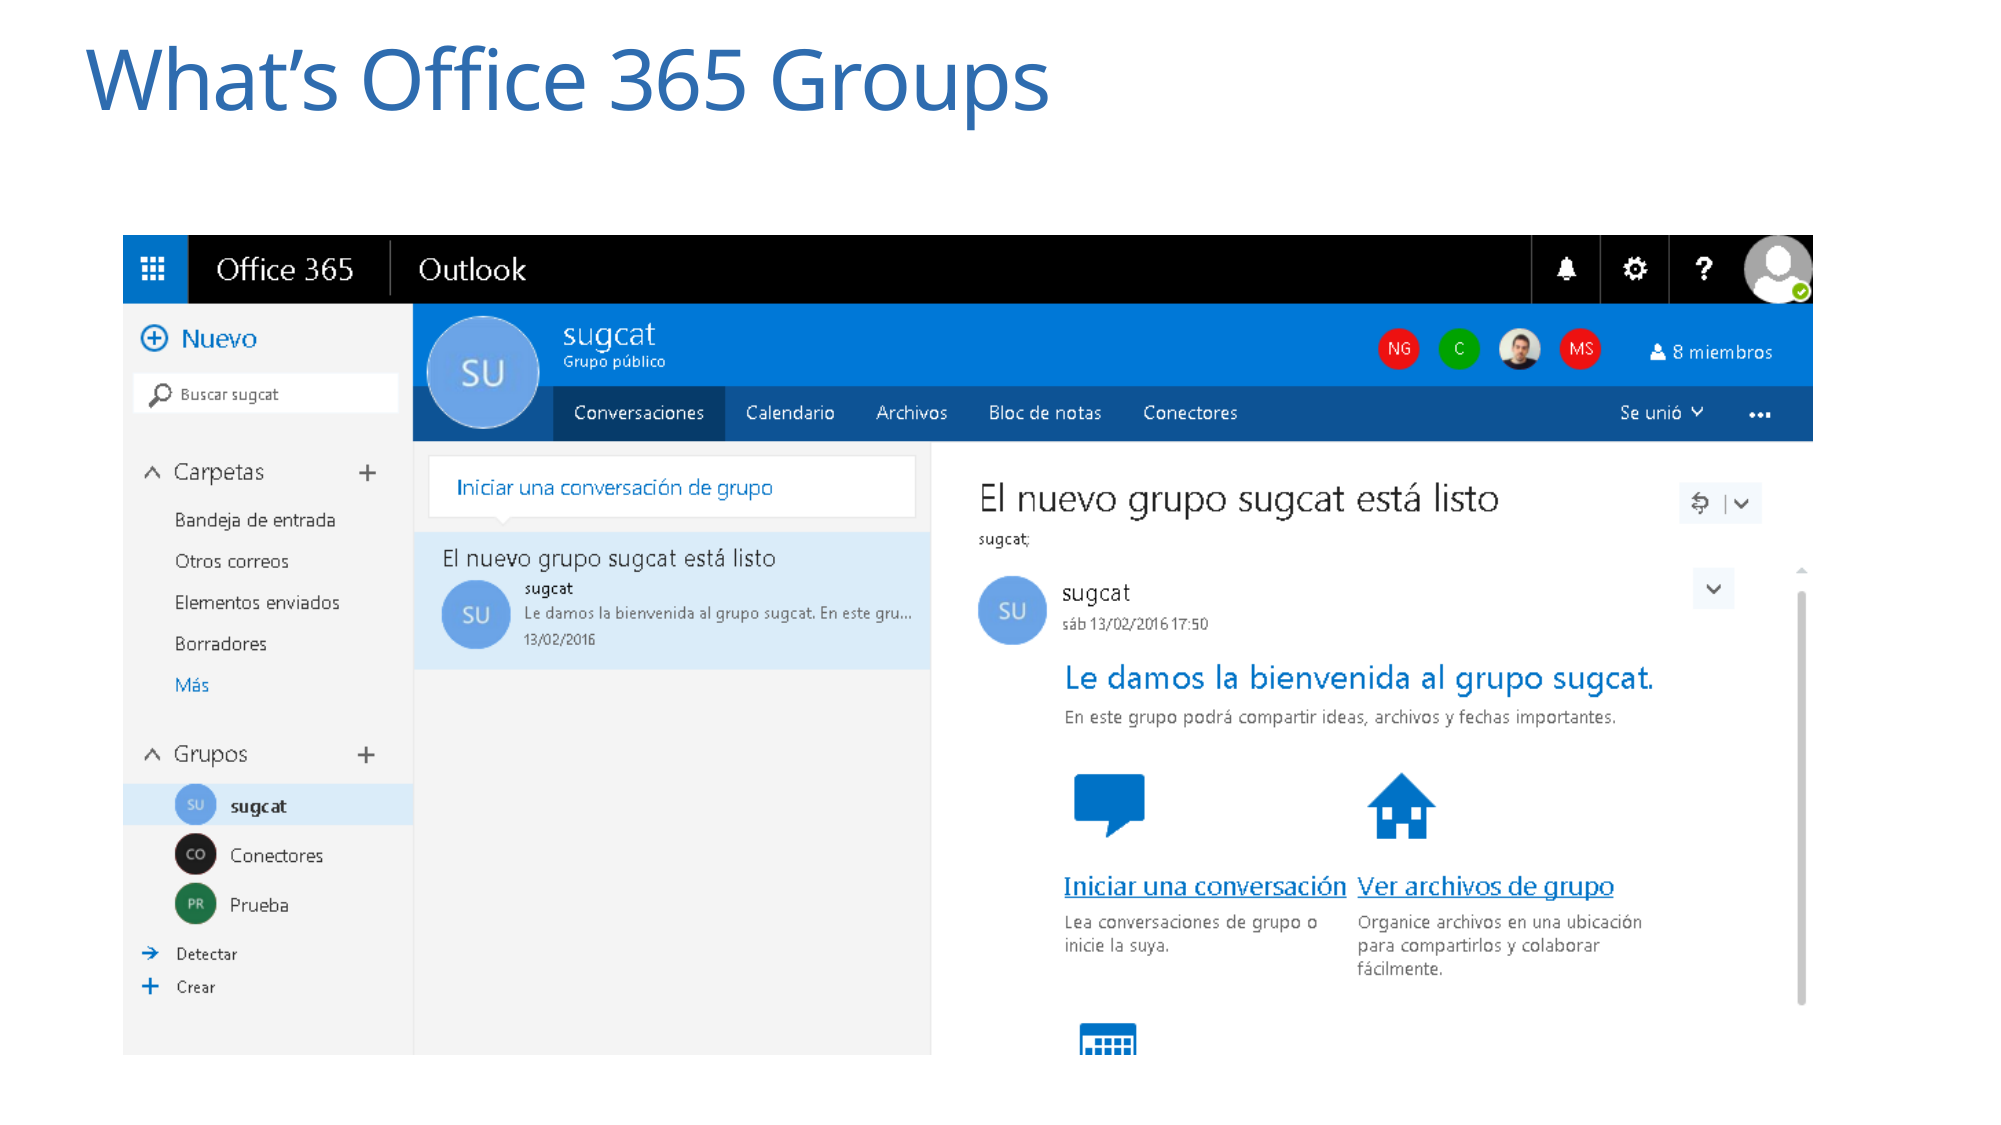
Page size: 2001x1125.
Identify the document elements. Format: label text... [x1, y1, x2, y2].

title What’s Office 365 Groups [85, 37, 1915, 161]
picture [122, 235, 1813, 1055]
